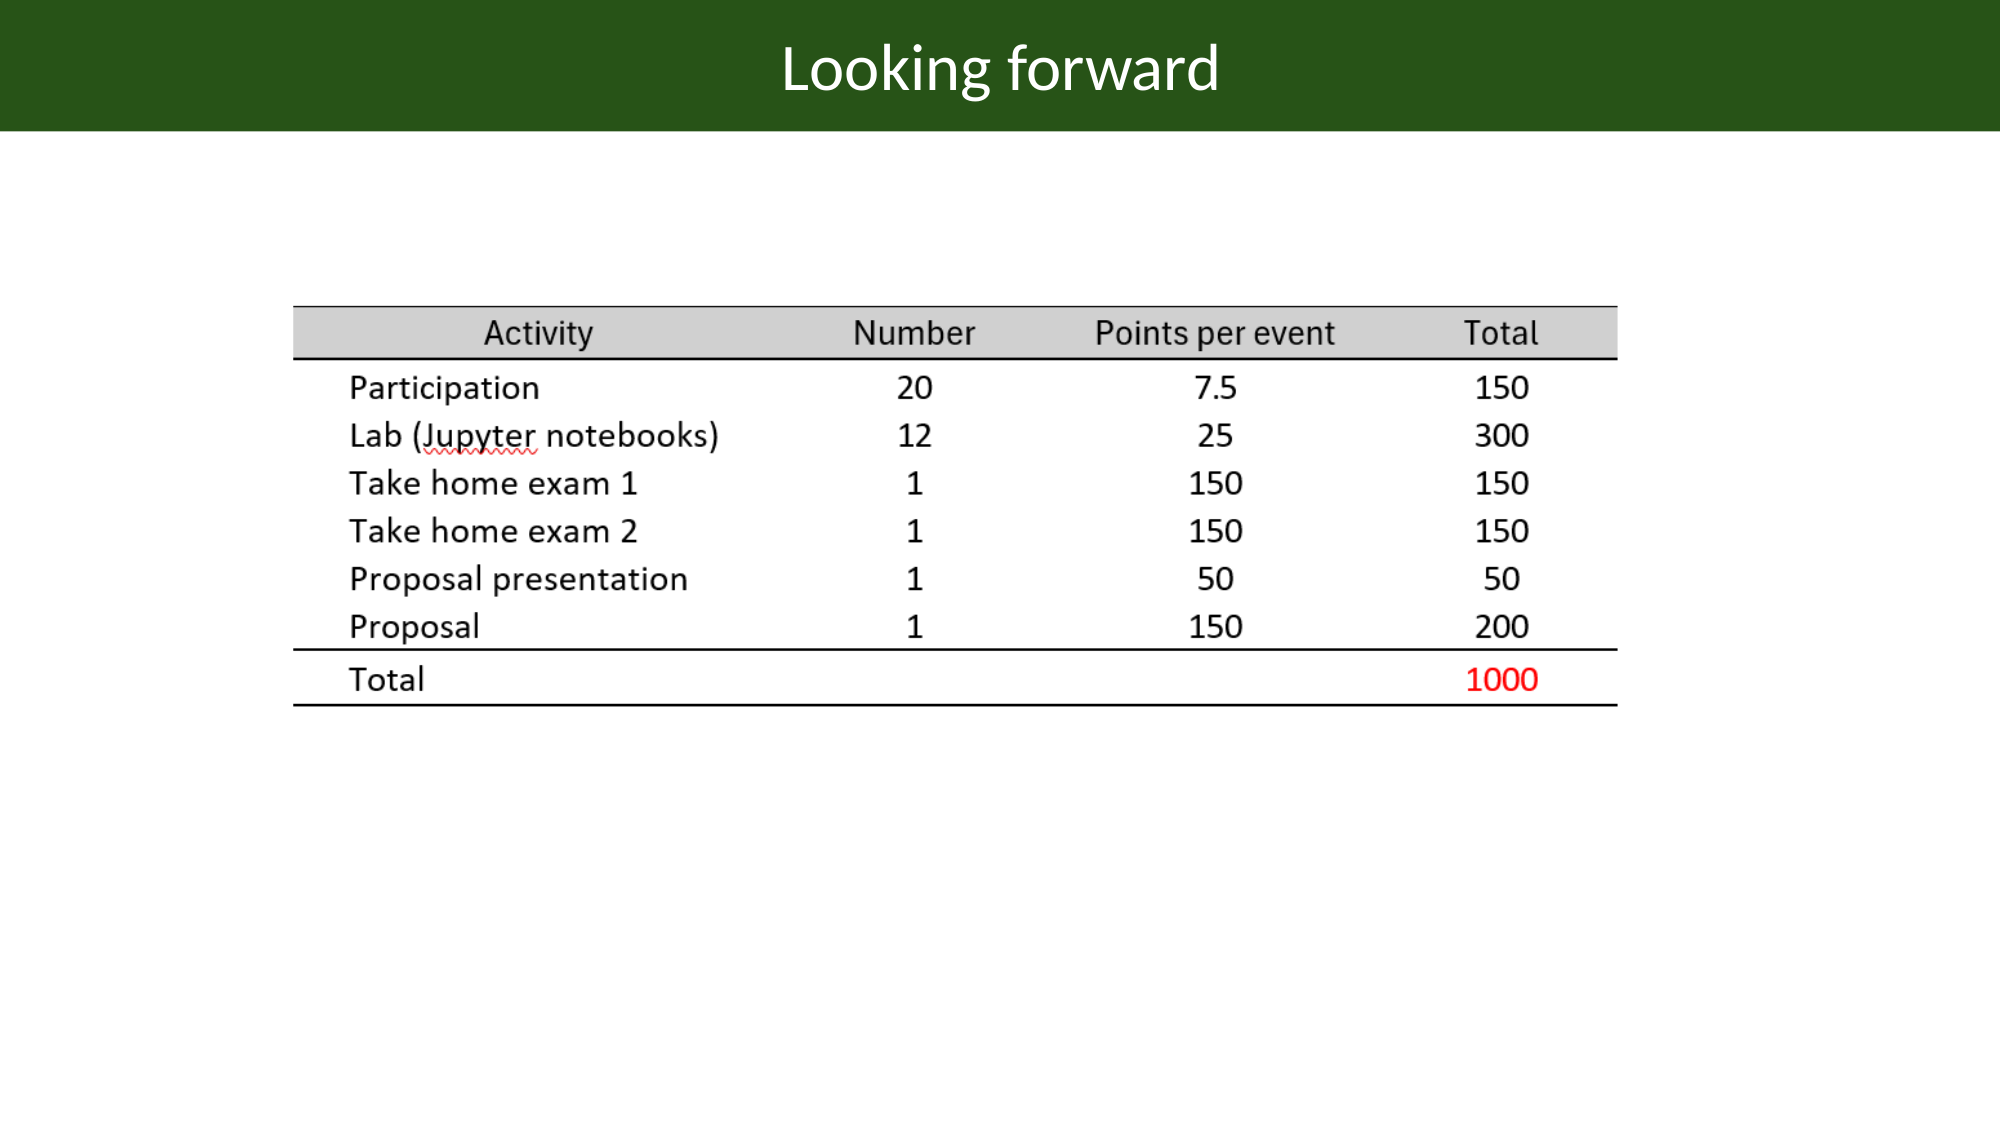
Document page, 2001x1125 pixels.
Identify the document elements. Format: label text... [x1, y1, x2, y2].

text_box [0, 0, 2000, 133]
picture [274, 256, 1660, 735]
text_box Looking forward [4, 16, 1999, 112]
